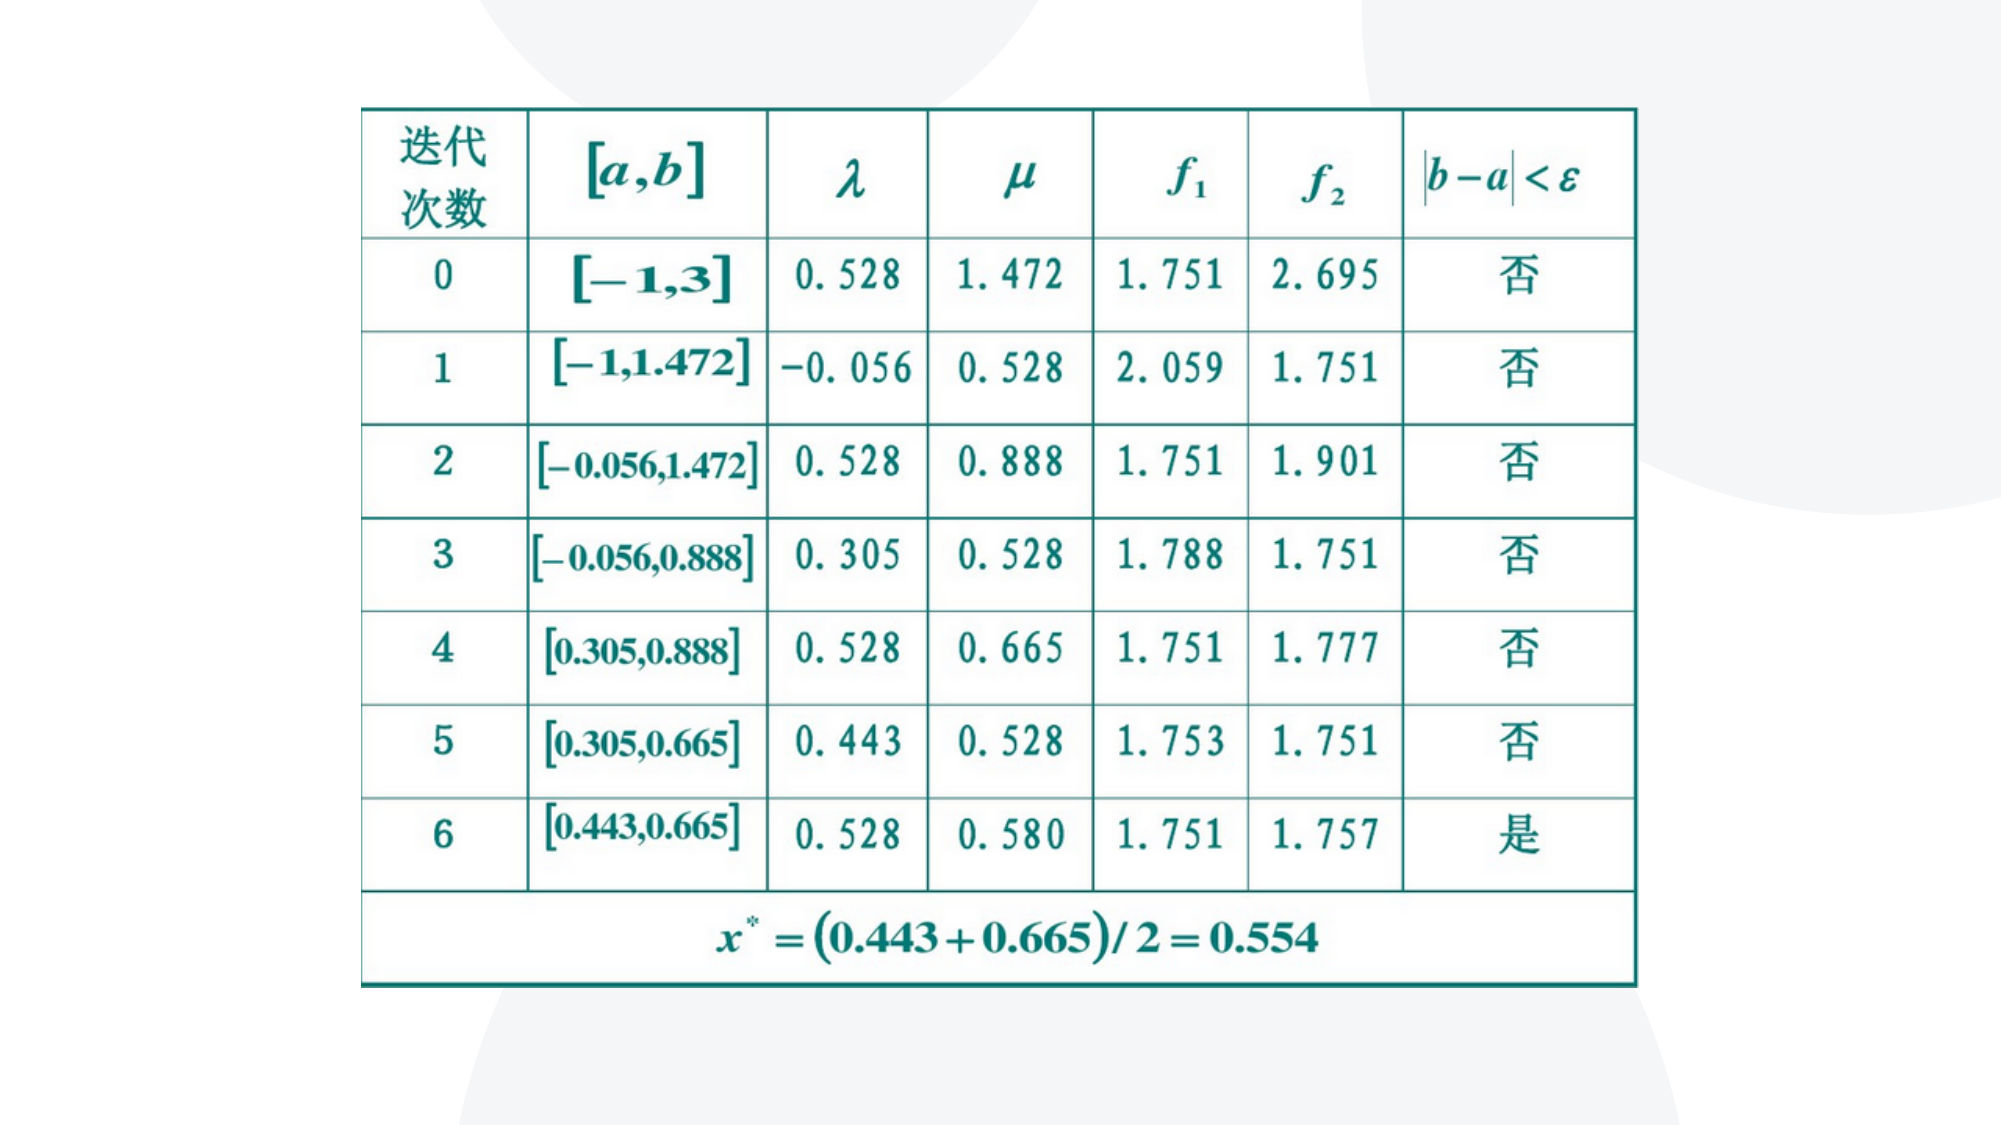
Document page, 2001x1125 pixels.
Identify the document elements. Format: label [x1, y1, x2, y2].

list [361, 107, 1639, 988]
